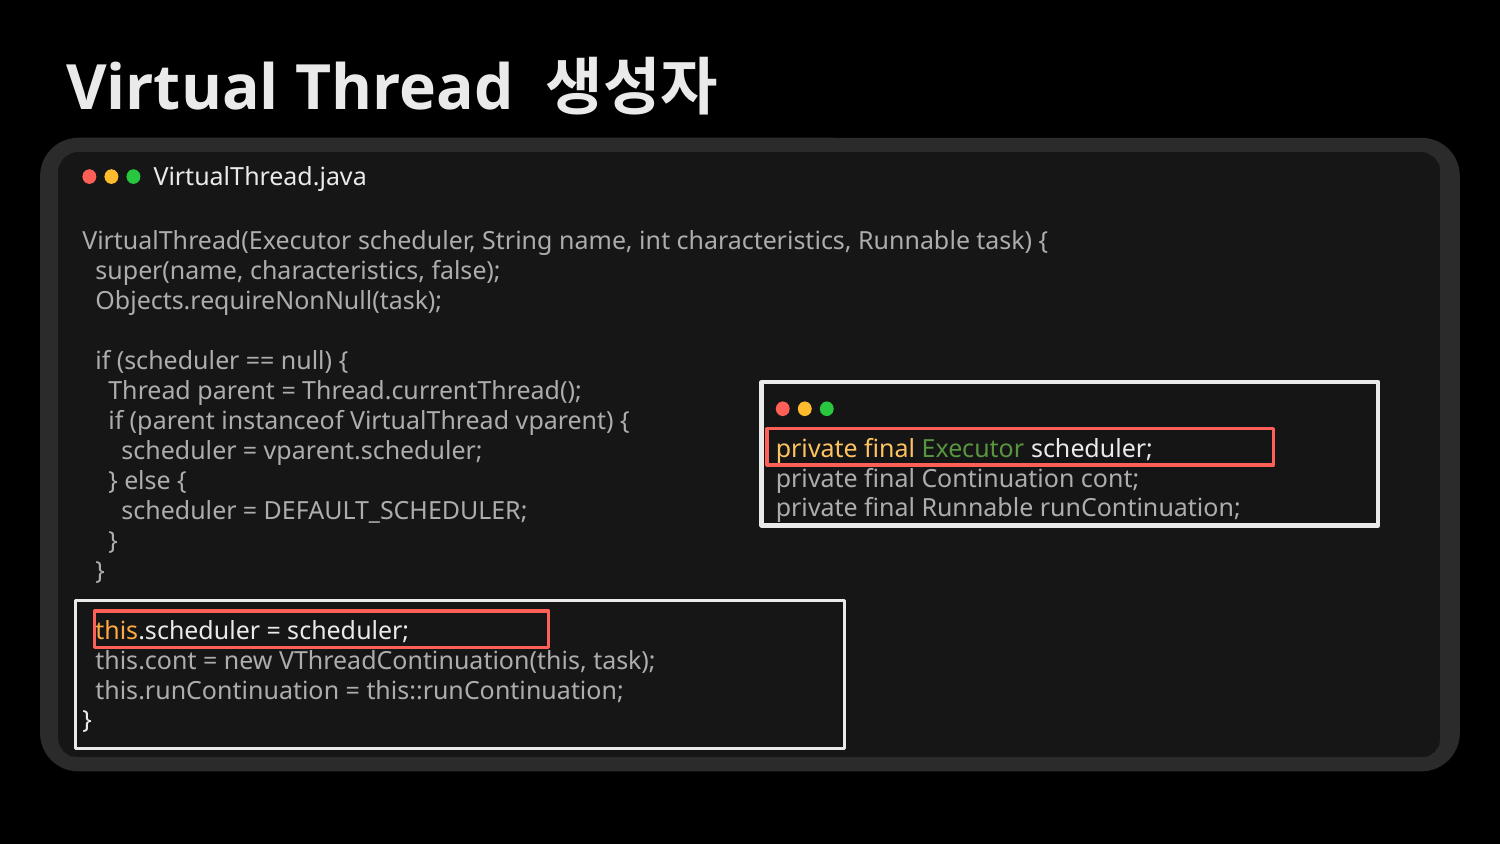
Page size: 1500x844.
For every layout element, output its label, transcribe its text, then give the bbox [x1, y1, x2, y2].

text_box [763, 384, 1384, 524]
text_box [57, 152, 1440, 758]
text_box [40, 138, 1460, 771]
text_box Virtual Thread 생성자 [51, 31, 1344, 149]
